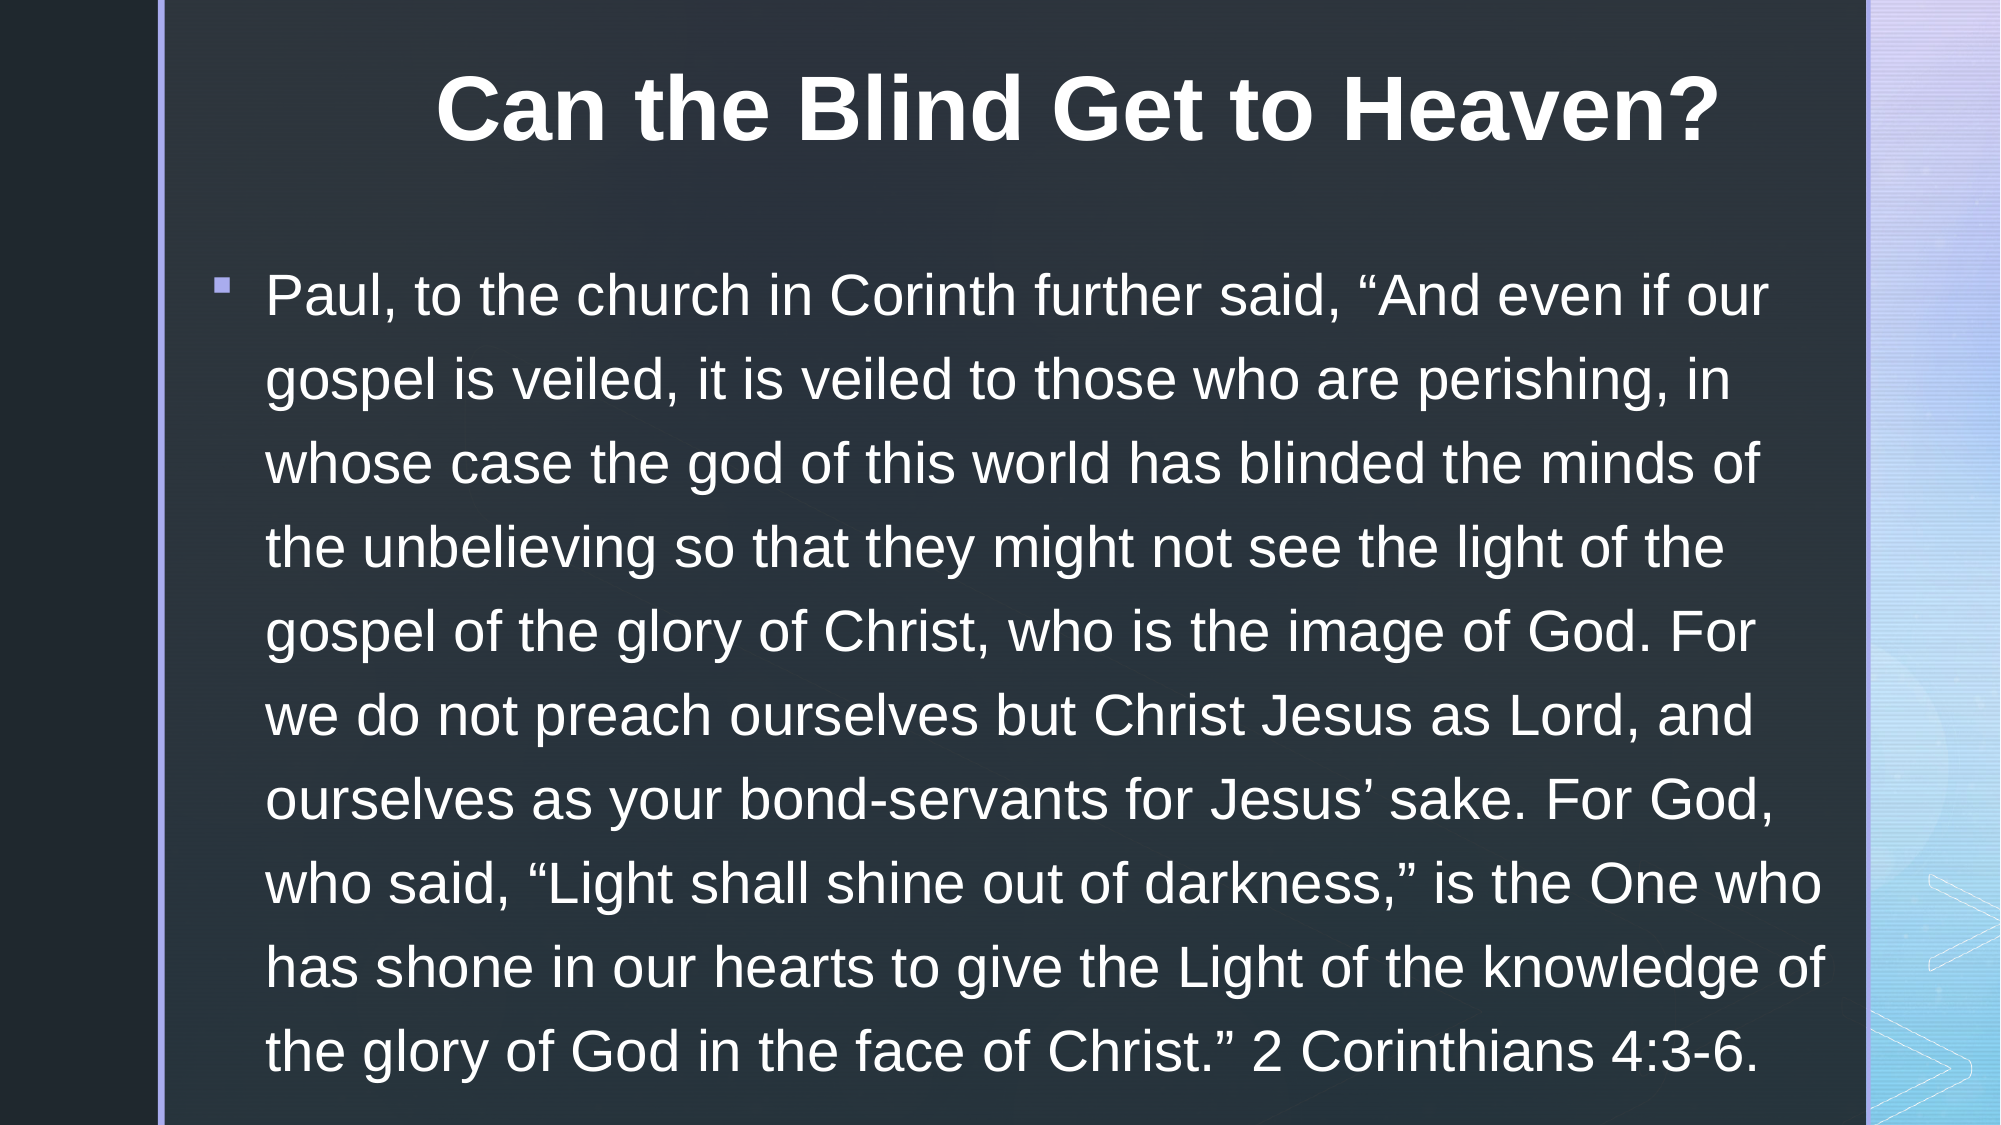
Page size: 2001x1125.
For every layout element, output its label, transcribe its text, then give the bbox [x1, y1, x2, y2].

title Can the Blind Get to Heaven? [260, 54, 1740, 231]
list Paul, to the church in Corinth further said, “And even if our gospel is veiled, it is veiled to those who are perishing, in whose case the god of this world has blinded the minds of the unbelieving so that they might not see the light of the gospel of the glory of Christ, who is the image of God. For we do not preach ourselves but Christ Jesus as Lord, and ourselves as your bond-servants for Jesus’ sake. For God, who said, “Light shall shine out of darkness,” is the One who has shone in our hearts to give the Light of the knowledge of the glory of God in the face of Christ.” 2 Corinthians 4:3-6. [194, 328, 1858, 1105]
picture [1871, 0, 2001, 1125]
